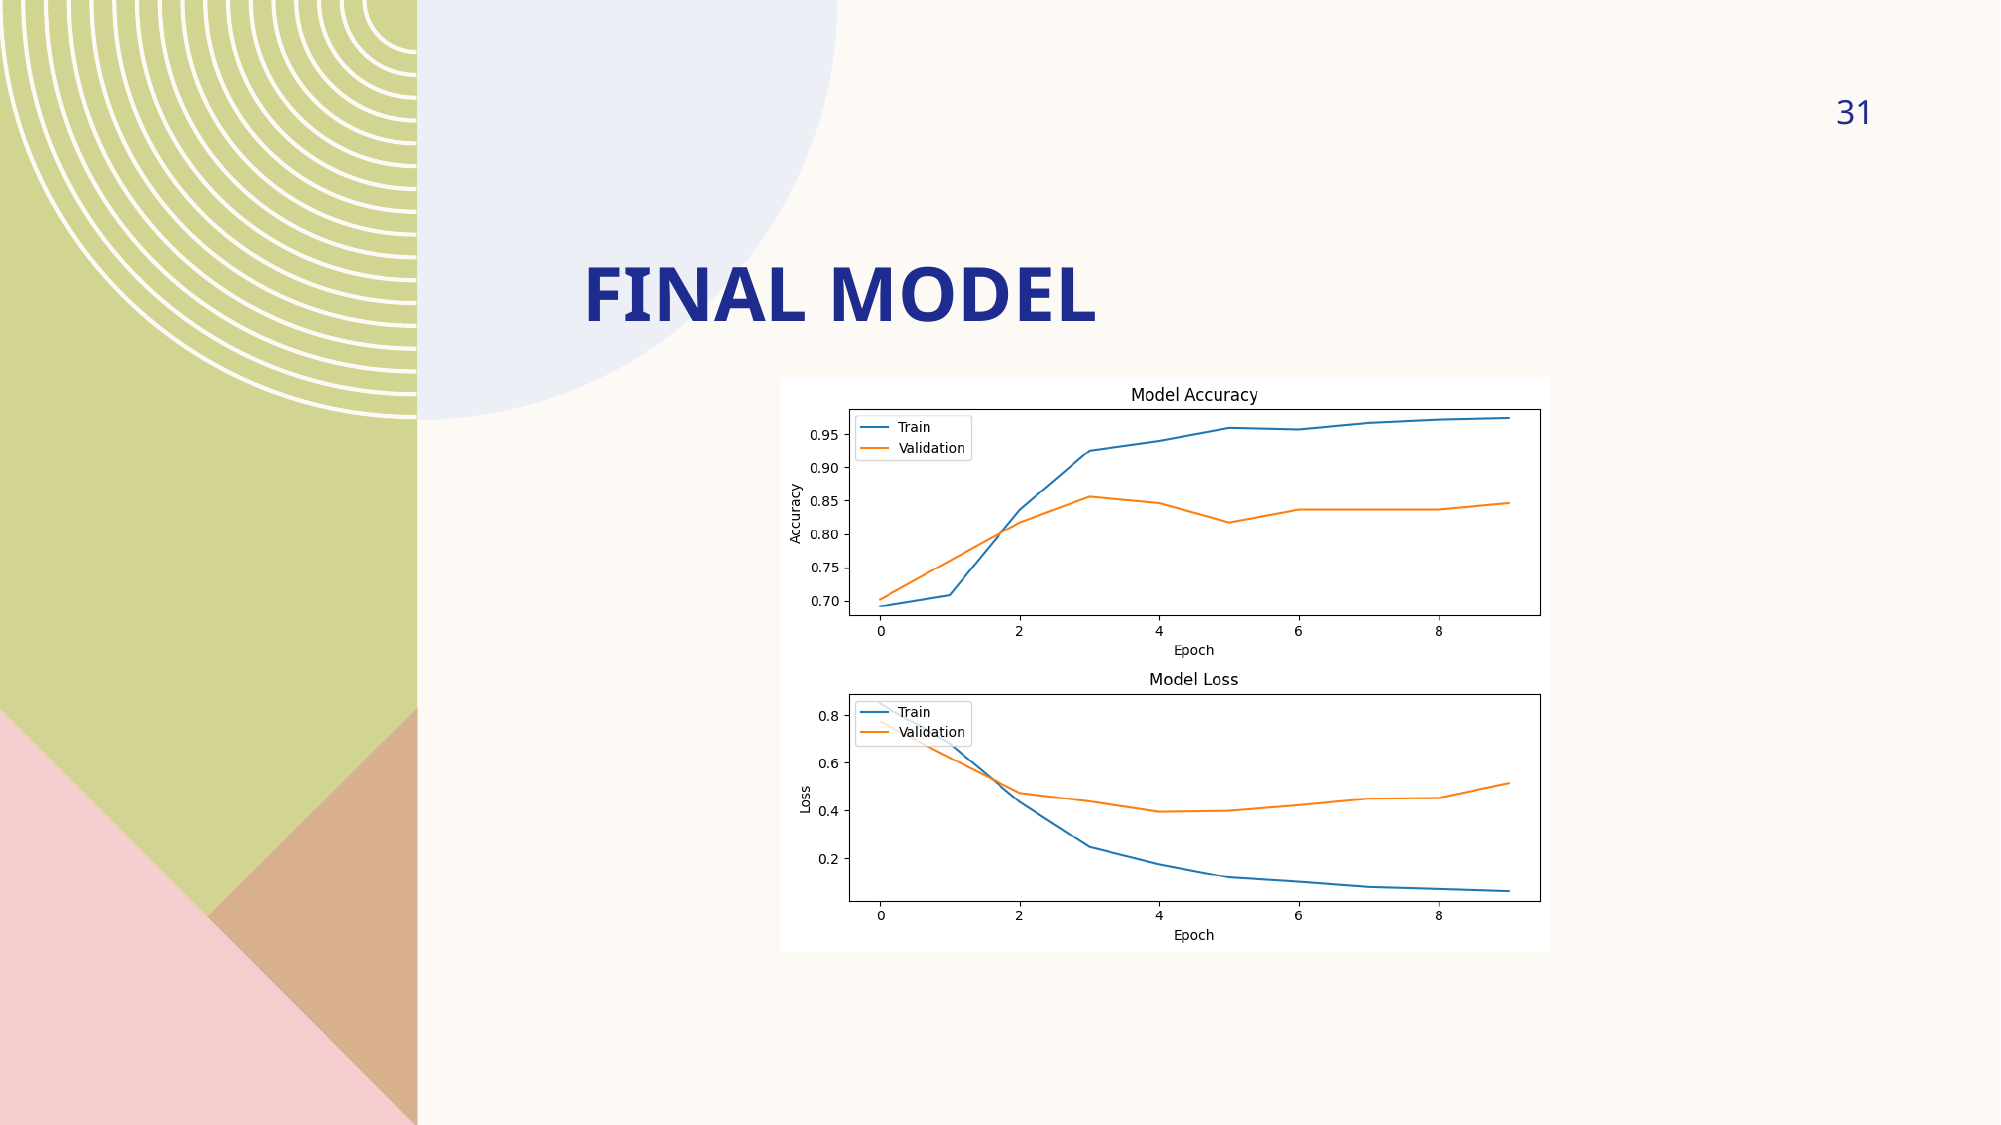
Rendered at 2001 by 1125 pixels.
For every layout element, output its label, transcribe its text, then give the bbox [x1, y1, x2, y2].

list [779, 377, 1549, 952]
slide_number 31 [1699, 75, 1875, 153]
title Final model [567, 173, 1875, 337]
